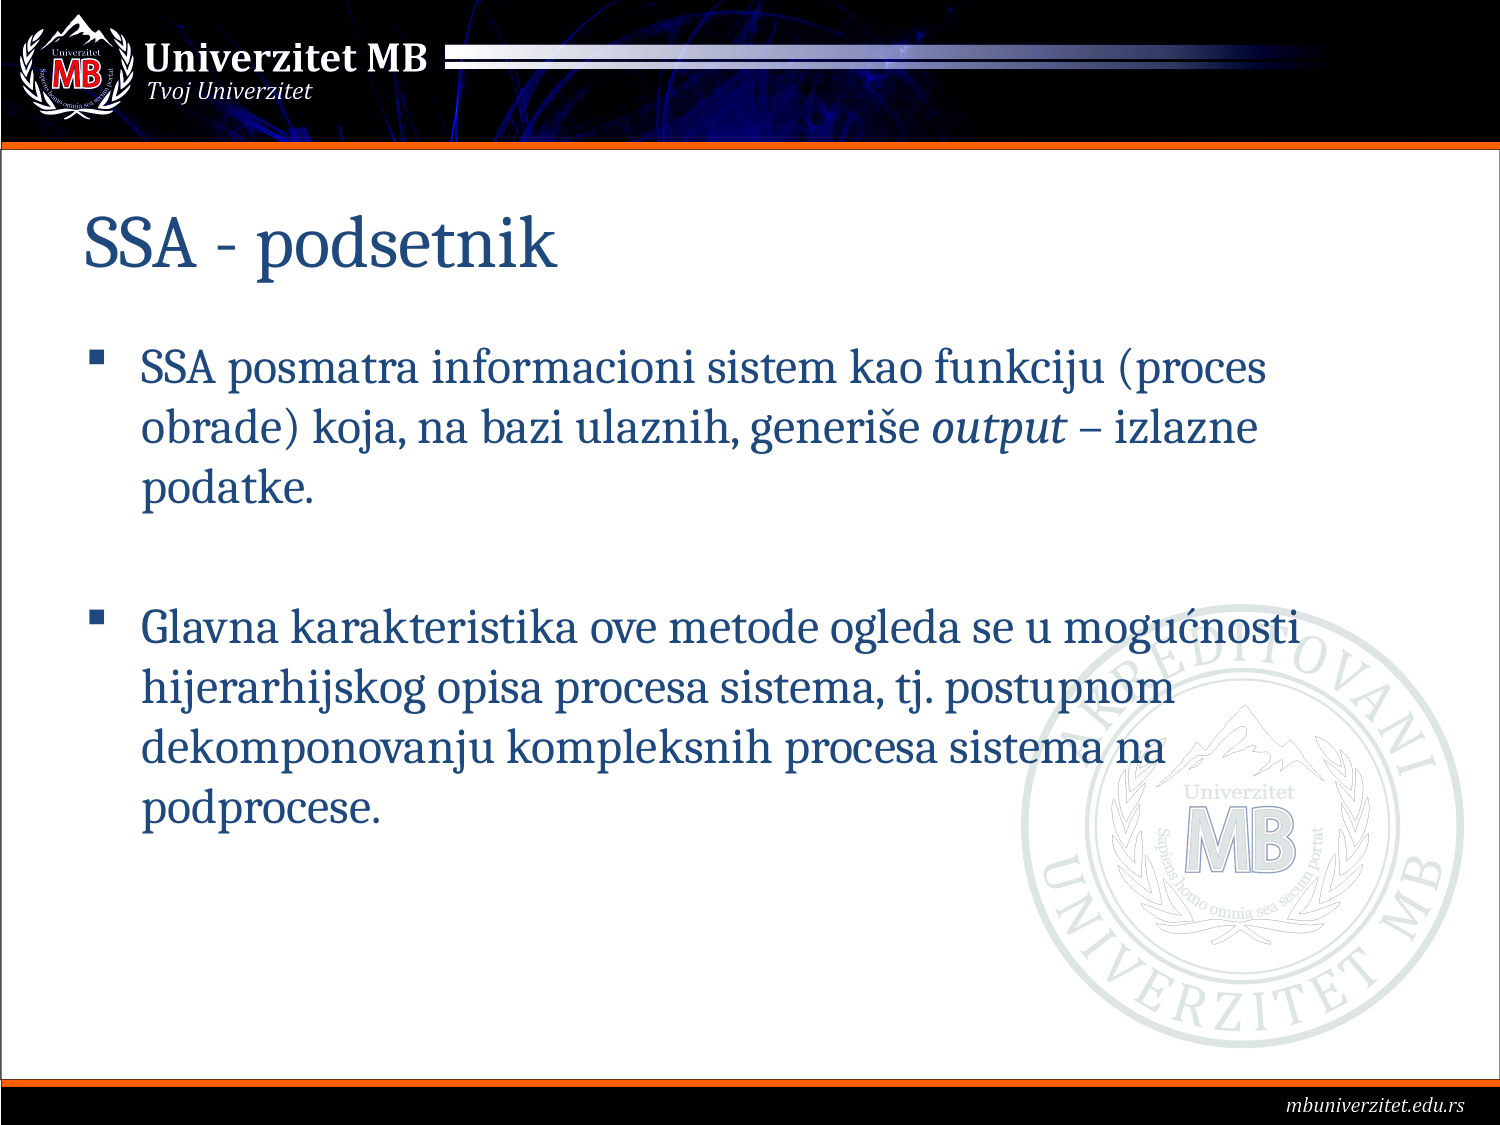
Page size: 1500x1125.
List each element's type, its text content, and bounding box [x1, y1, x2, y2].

picture [0, 0, 1500, 1125]
title SSA - podsetnik [70, 160, 1087, 315]
subtitle SSA posmatra informacioni sistem kao funkciju (proces obrade) koja, na bazi ulaznih, generiše output – izlazne podatke. Glavna karakteristika ove metode ogleda se u mogućnosti hijerarhijskog opisa procesa sistema, tj. postupnom dekomponovanju kompleksnih procesa sistema na podprocese. [70, 326, 1430, 1056]
